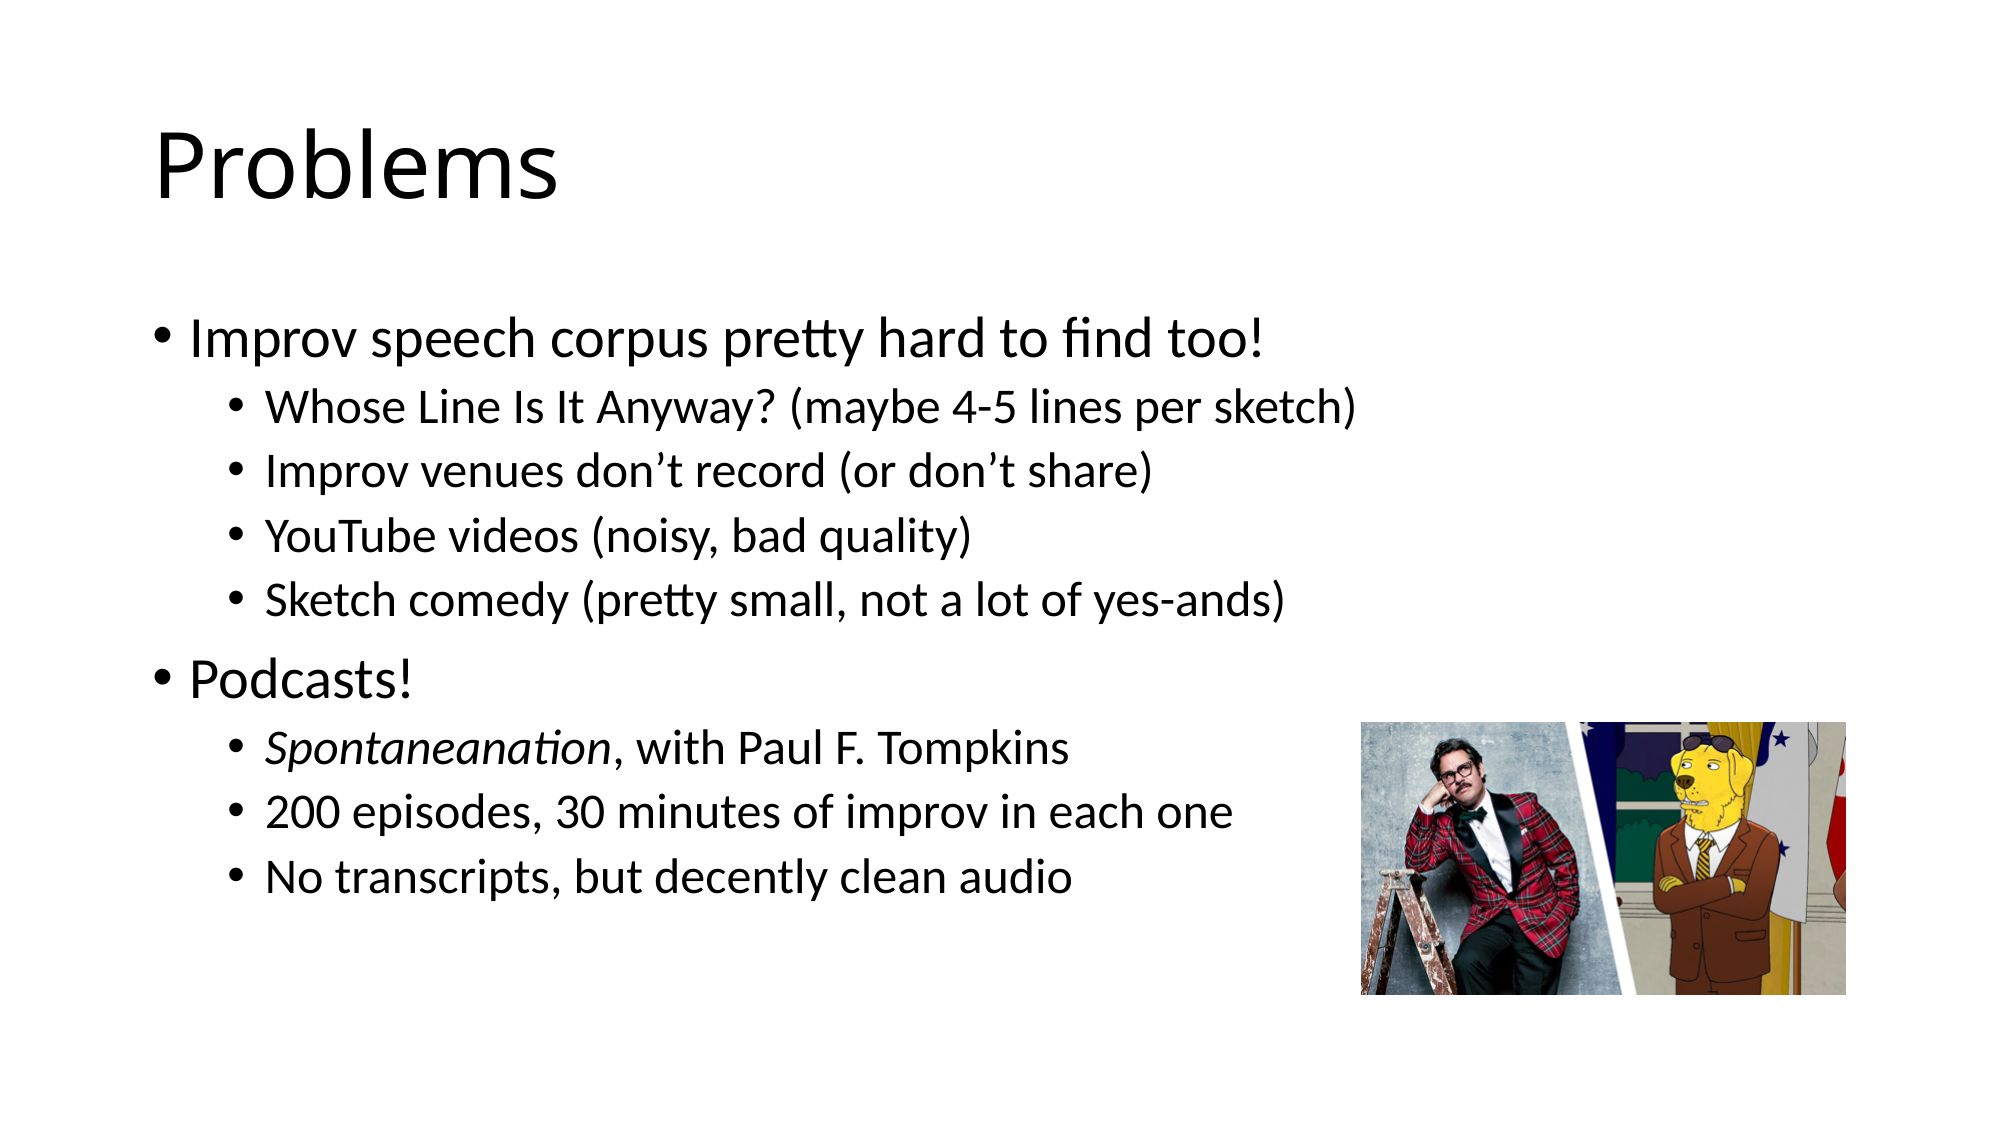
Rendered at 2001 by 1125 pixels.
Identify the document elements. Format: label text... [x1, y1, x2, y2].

title Problems [137, 59, 1863, 278]
list Improv speech corpus pretty hard to find too! Whose Line Is It Anyway? (maybe 4-5 lines per sketch) Improv venues don’t record (or don’t share) YouTube videos (noisy, bad quality) Sketch comedy (pretty small, not a lot of yes-ands) Podcasts! Spontaneanation, with Paul F. Tompkins 200 episodes, 30 minutes of improv in each one No transcripts, but decently clean audio [137, 299, 1863, 1014]
picture [1361, 722, 1846, 995]
